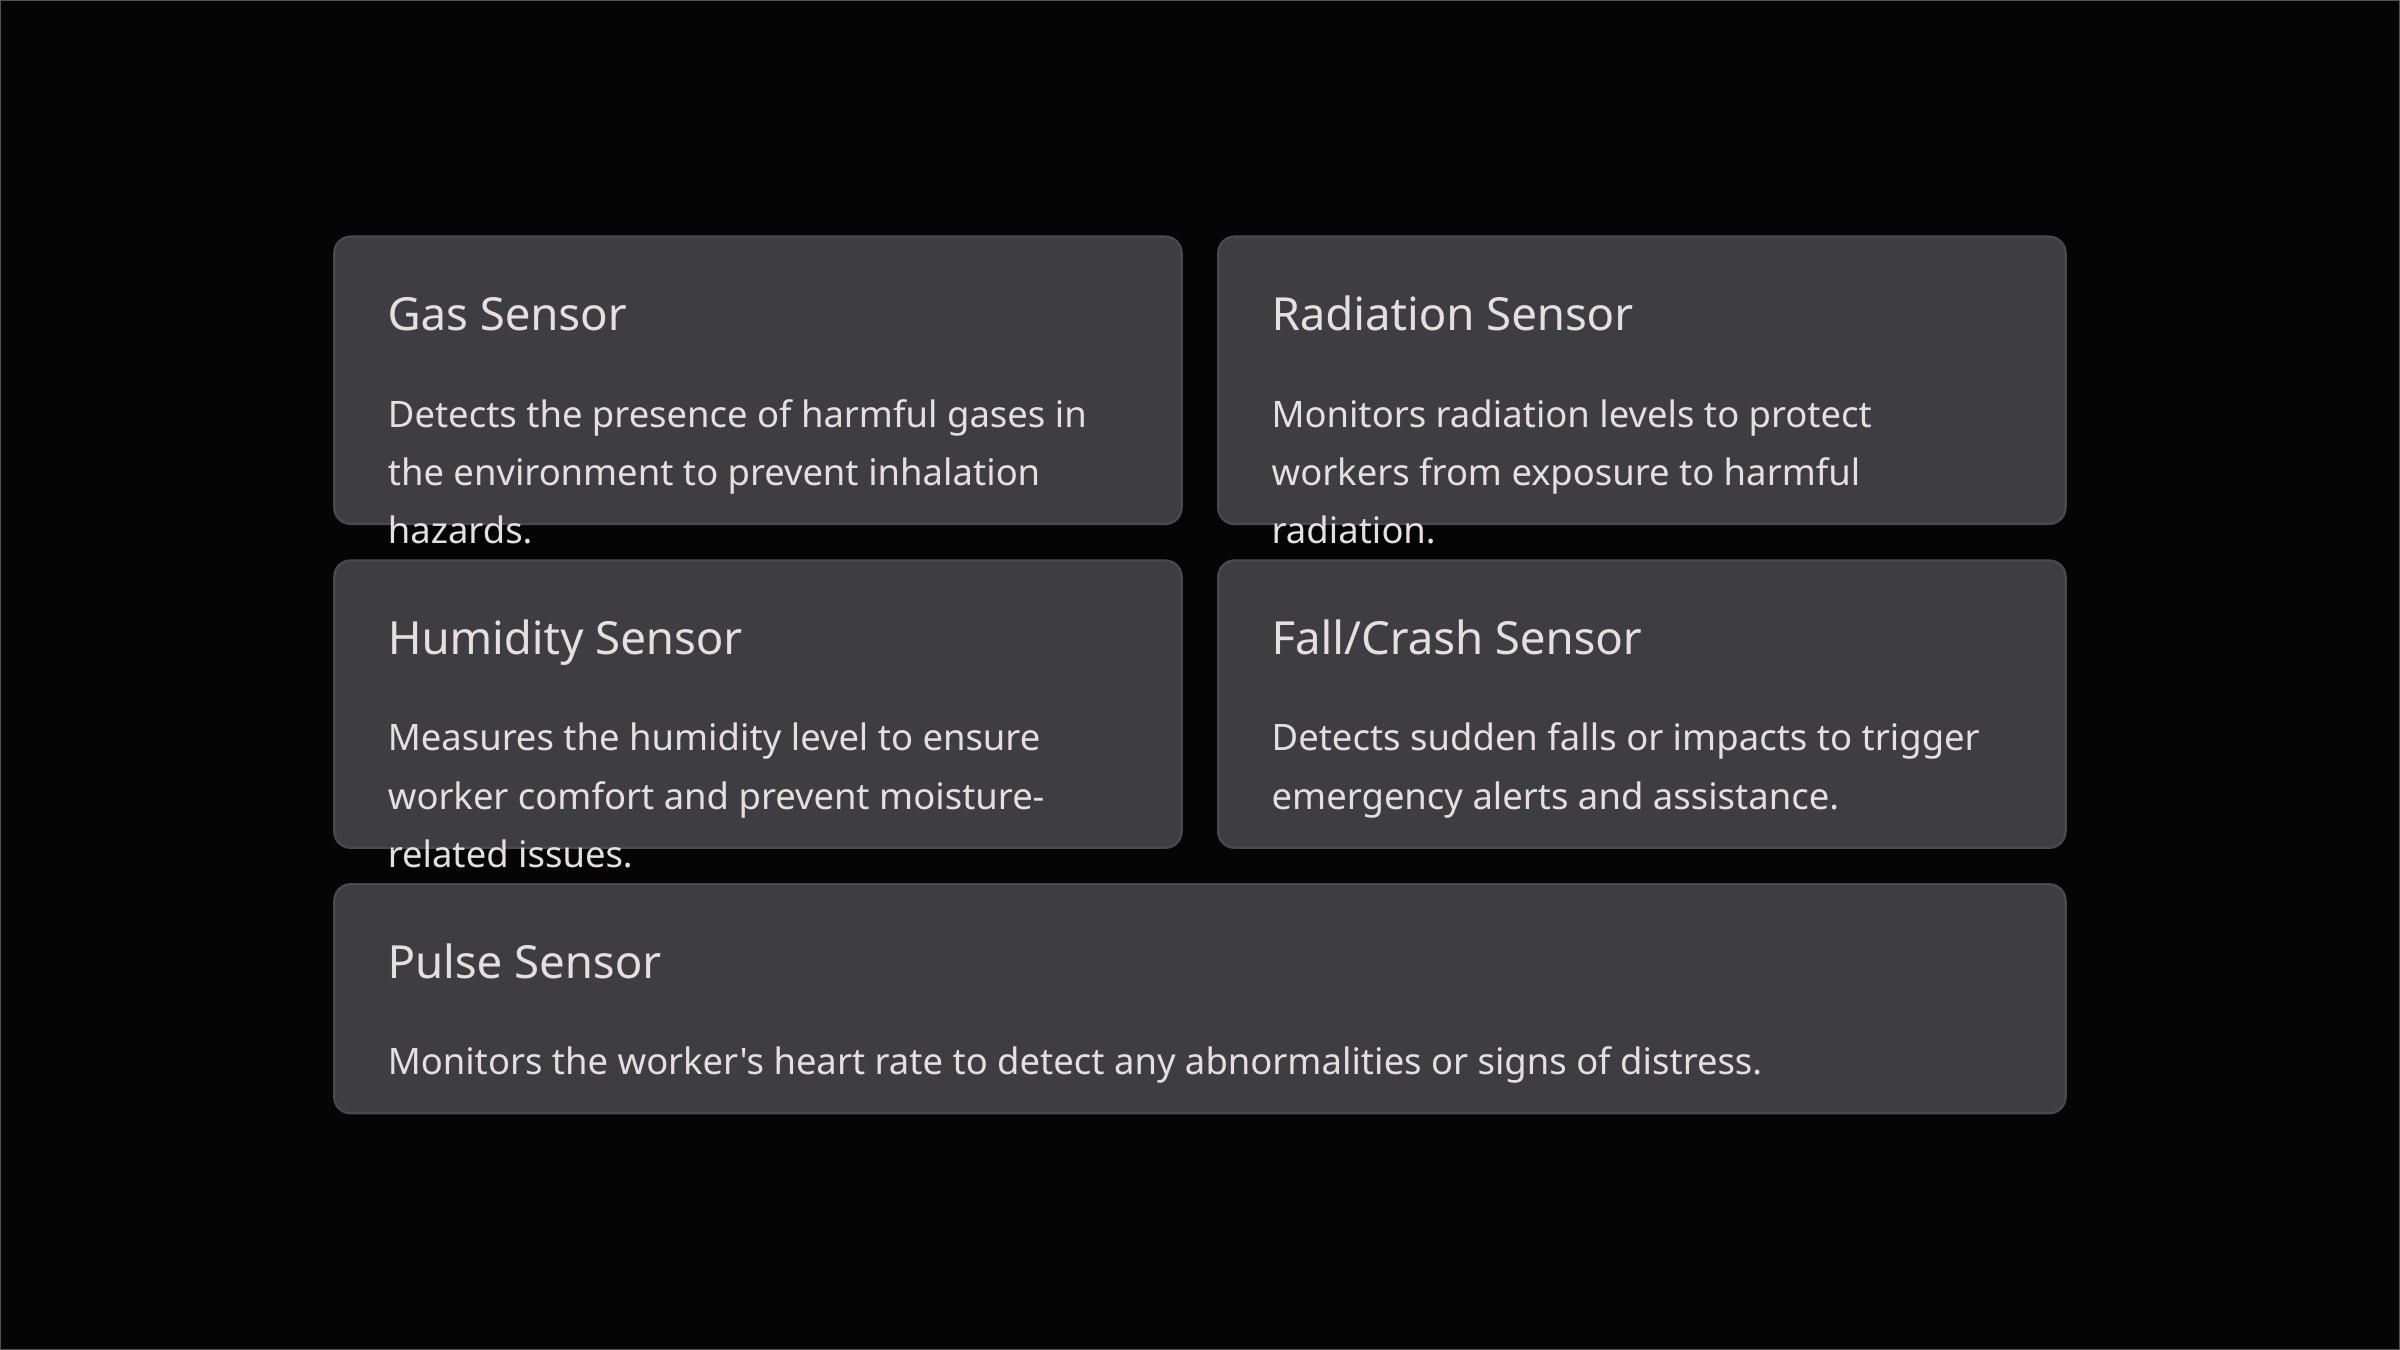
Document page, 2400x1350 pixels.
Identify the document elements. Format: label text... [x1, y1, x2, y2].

text_box Detects sudden falls or impacts to trigger emergency alerts and assistance. [1256, 692, 2027, 809]
text_box [334, 560, 1182, 848]
text_box [334, 884, 2066, 1114]
text_box Monitors radiation levels to protect workers from exposure to harmful radiation. [1256, 368, 2027, 486]
text_box Humidity Sensor [373, 599, 739, 656]
text_box Gas Sensor [372, 275, 738, 333]
text_box [0, 0, 2400, 1350]
text_box [1218, 560, 2066, 848]
text_box Monitors the worker's heart rate to detect any abnormalities or signs of distress. [373, 1016, 2027, 1075]
text_box [334, 236, 1182, 524]
text_box Fall/Crash Sensor [1256, 599, 1650, 656]
text_box Measures the humidity level to ensure worker comfort and prevent moisture-related issues. [373, 692, 1144, 809]
text_box [1218, 236, 2066, 524]
text_box Detects the presence of harmful gases in the environment to prevent inhalation hazards. [373, 368, 1144, 486]
text_box Radiation Sensor [1256, 275, 1637, 333]
text_box Pulse Sensor [372, 922, 738, 980]
